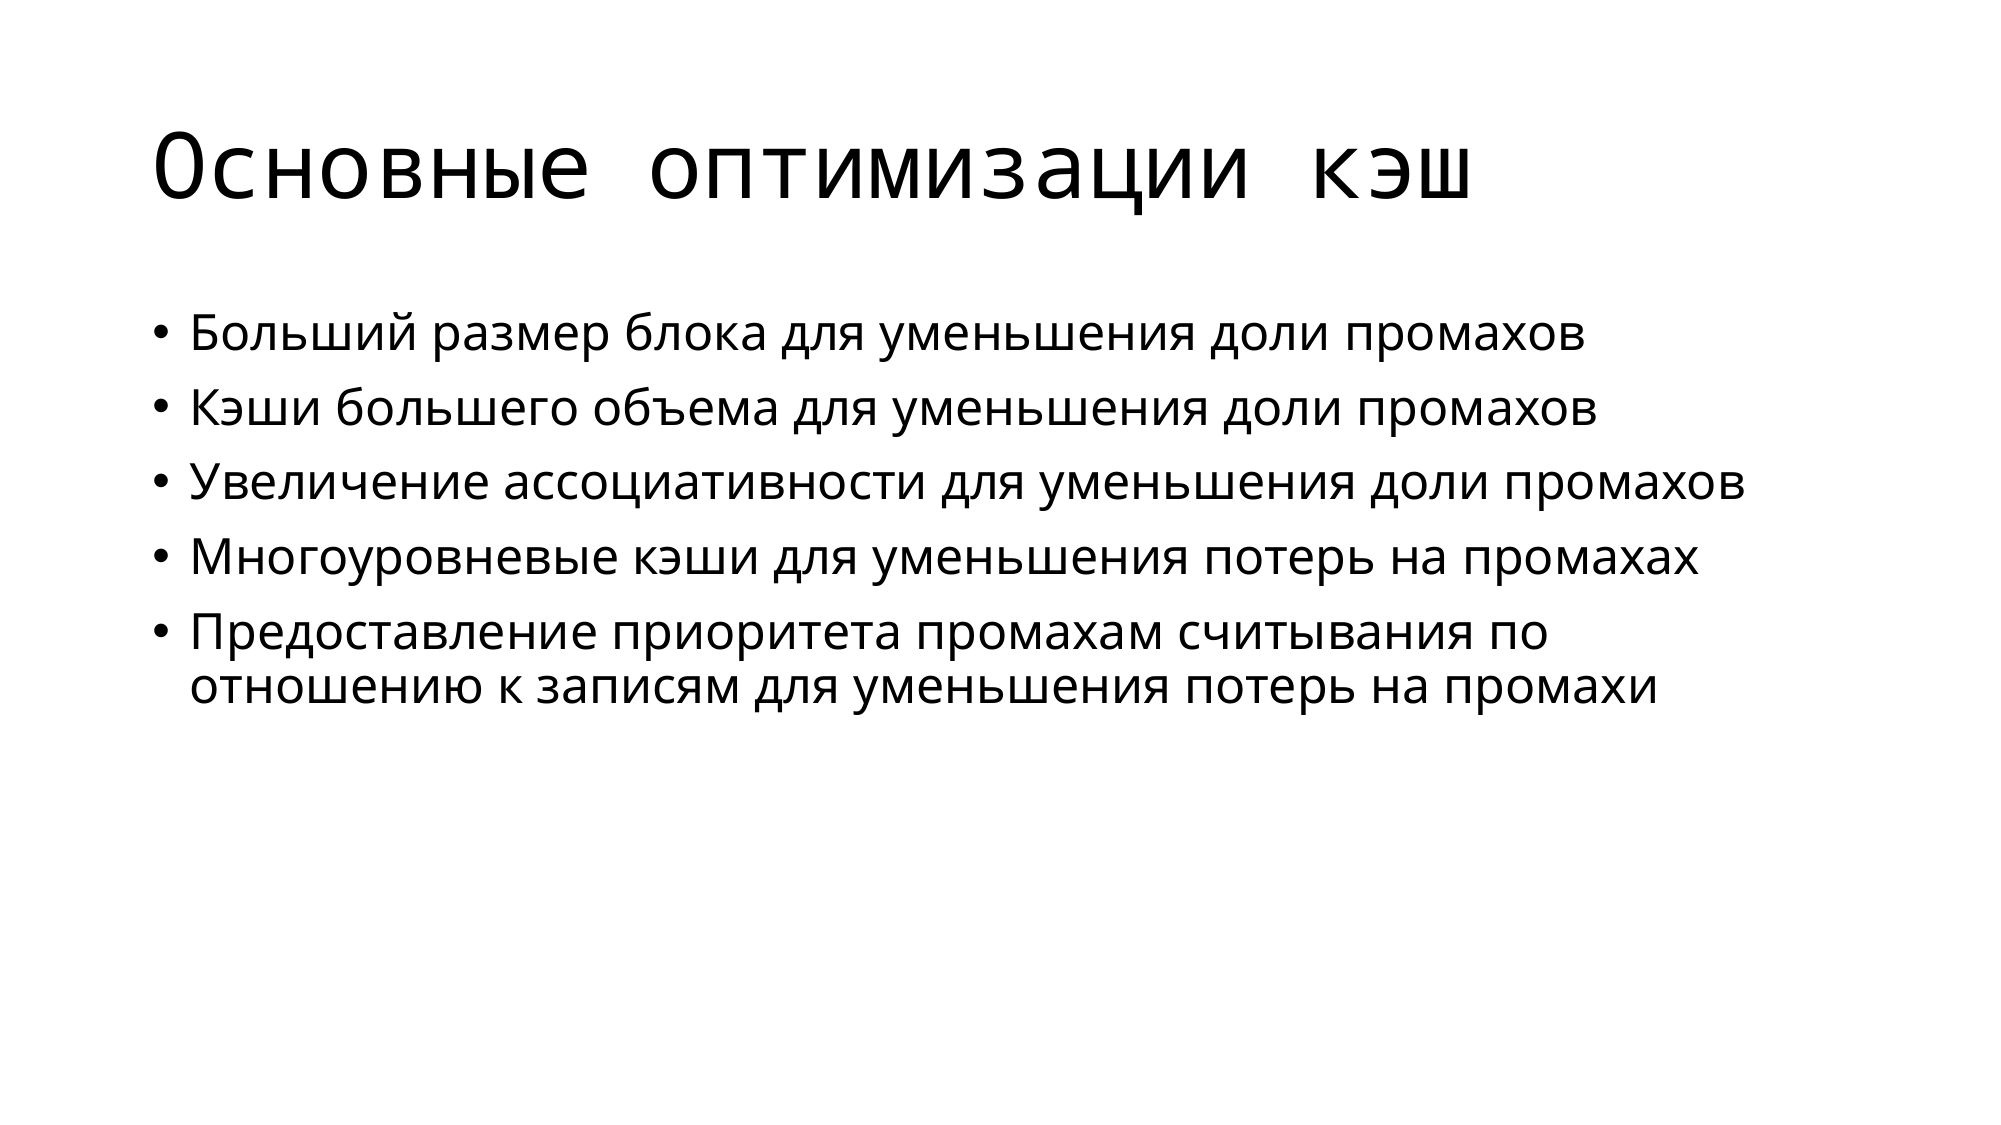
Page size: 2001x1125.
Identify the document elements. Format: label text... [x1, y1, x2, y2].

list Больший размер блока для уменьшения доли промахов Кэши большего объема для уменьшения доли промахов Увеличение ассоциативности для уменьшения доли промахов Многоуровневые кэши для уменьшения потерь на промахах Предоставление приоритета промахам считывания по отношению к записям для уменьшения потерь на промахи [137, 299, 1863, 1014]
text_box Основные оптимизации кэш [137, 59, 1863, 278]
